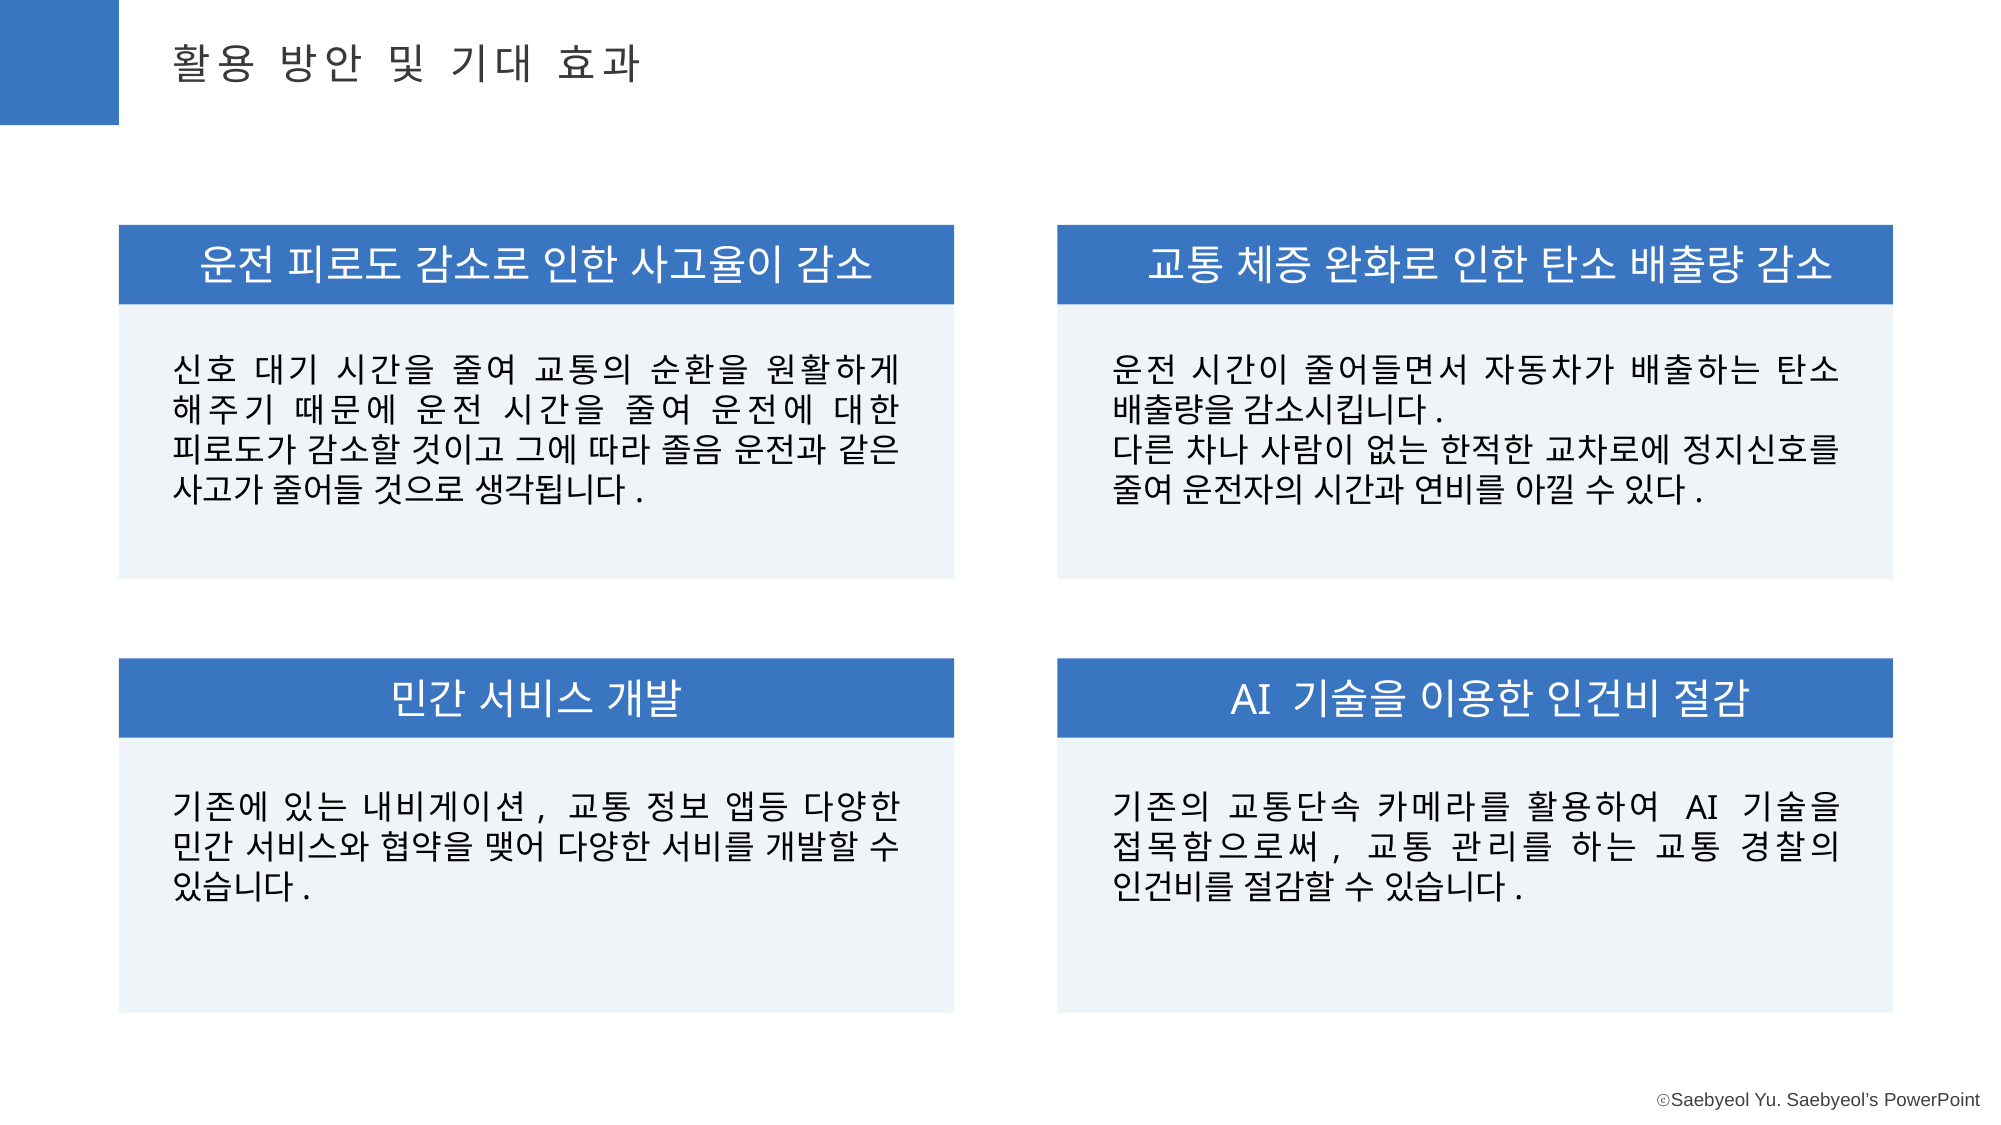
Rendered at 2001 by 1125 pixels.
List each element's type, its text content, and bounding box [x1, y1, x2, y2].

text_box [118, 305, 955, 580]
text_box [118, 224, 955, 305]
text_box 민간 서비스 개발 [375, 665, 698, 731]
text_box 교통 체증 완화로 인한 탄소 배출량 감소 [1132, 231, 1849, 297]
text_box 신호 대기 시간을 줄여 교통의 순환을 원활하게 해주기 때문에 운전 시간을 줄여 운전에 대한 피로도가 감소할 것이고 그에 따라 졸음 운전과 같은 사고가 줄어들 것으로 생각됩니다. [157, 341, 916, 516]
text_box 운전 시간이 줄어들면서 자동차가 배출하는 탄소 배출량을 감소시킵니다. 다른 차나 사람이 없는 한적한 교차로에 정지신호를 줄여 운전자의 시간과 연비를 아낄 수 있다. [1097, 341, 1857, 516]
text_box [1056, 305, 1894, 580]
text_box 운전 피로도 감소로 인한 사고율이 감소 [184, 231, 889, 297]
text_box 활용 방안 및 기대 효과 [157, 30, 656, 96]
text_box 기존의 교통단속 카메라를 활용하여 AI 기술을 접목함으로써, 교통 관리를 하는 교통 경찰의 인건비를 절감할 수 있습니다. [1097, 779, 1857, 914]
text_box [1056, 657, 1894, 739]
text_box [118, 739, 955, 1014]
text_box [1056, 739, 1894, 1014]
text_box AI 기술을 이용한 인건비 절감 [1215, 665, 1766, 731]
text_box [0, 0, 120, 126]
text_box [118, 657, 955, 739]
text_box 기존에 있는 내비게이션, 교통 정보 앱등 다양한 민간 서비스와 협약을 맺어 다양한 서비를 개발할 수 있습니다. [157, 779, 916, 914]
text_box [1056, 224, 1894, 305]
